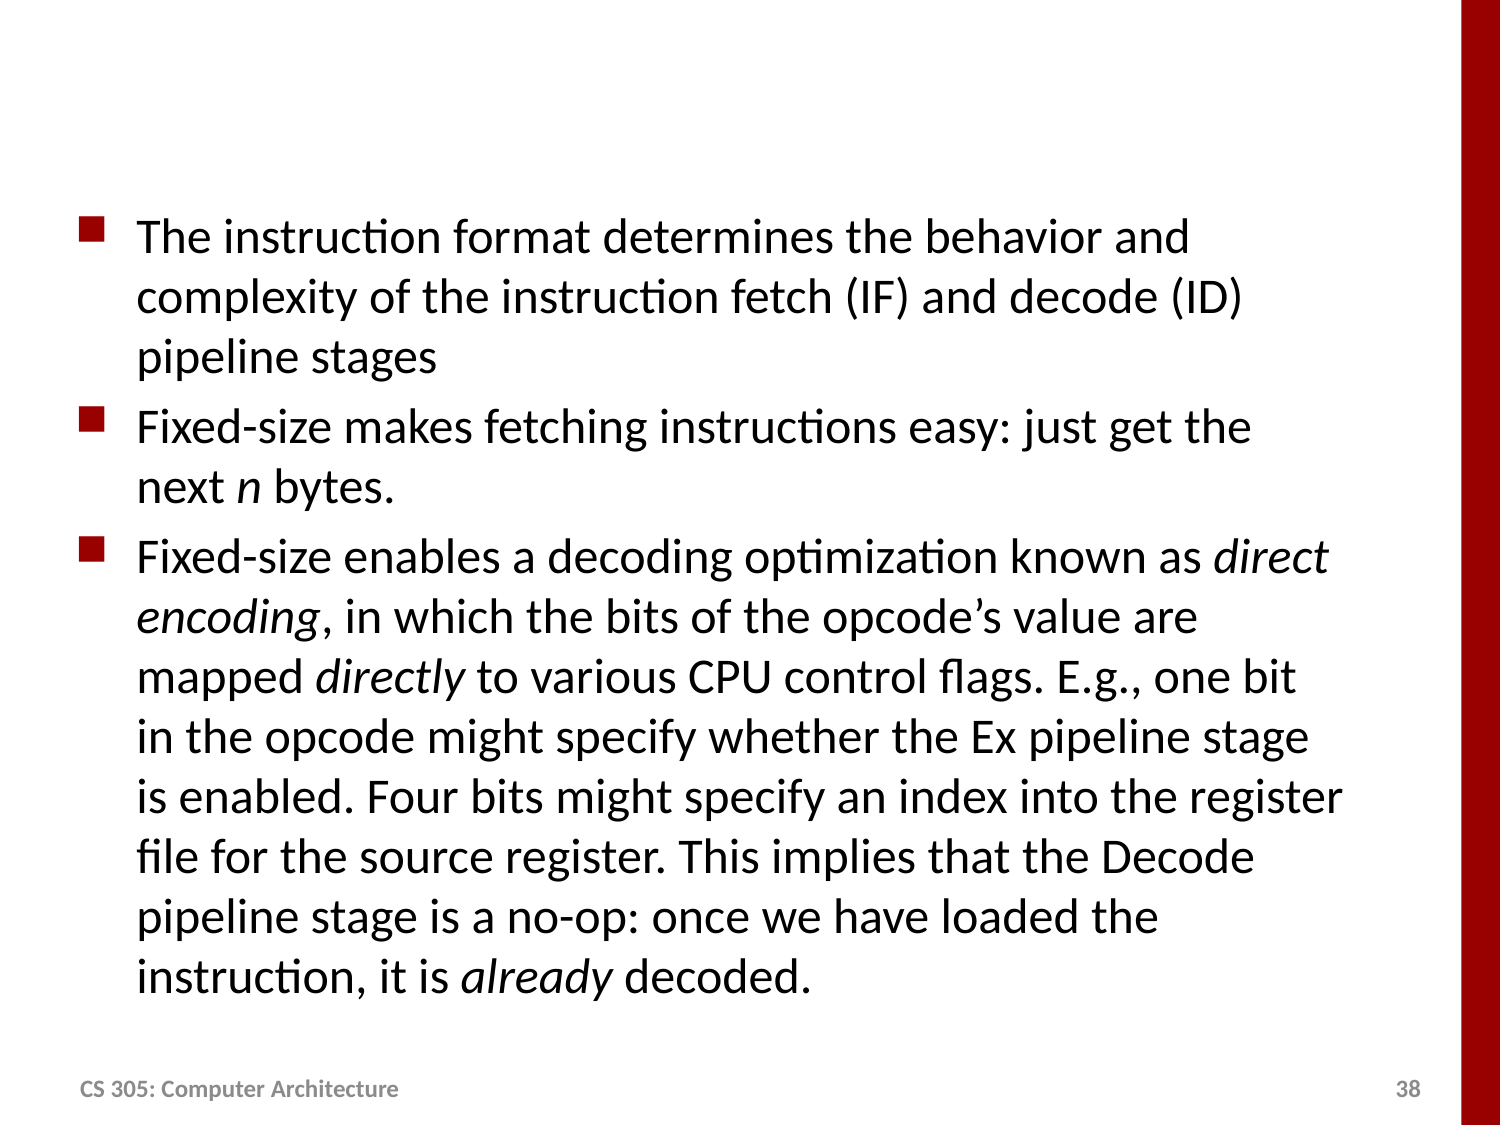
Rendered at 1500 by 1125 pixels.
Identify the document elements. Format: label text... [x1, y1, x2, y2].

footer CS 305: Computer Architecture [65, 1057, 572, 1118]
list The instruction format determines the behavior and complexity of the instruction fetch (IF) and decode (ID) pipeline stages Fixed-size makes fetching instructions easy: just get the next n bytes. Fixed-size enables a decoding optimization known as direct encoding, in which the bits of the opcode’s value are mapped directly to various CPU control flags. E.g., one bit in the opcode might specify whether the Ex pipeline stage is enabled. Four bits might specify an index into the register file for the source register. This implies that the Decode pipeline stage is a no-op: once we have loaded the instruction, it is already decoded. [64, 196, 1361, 1048]
